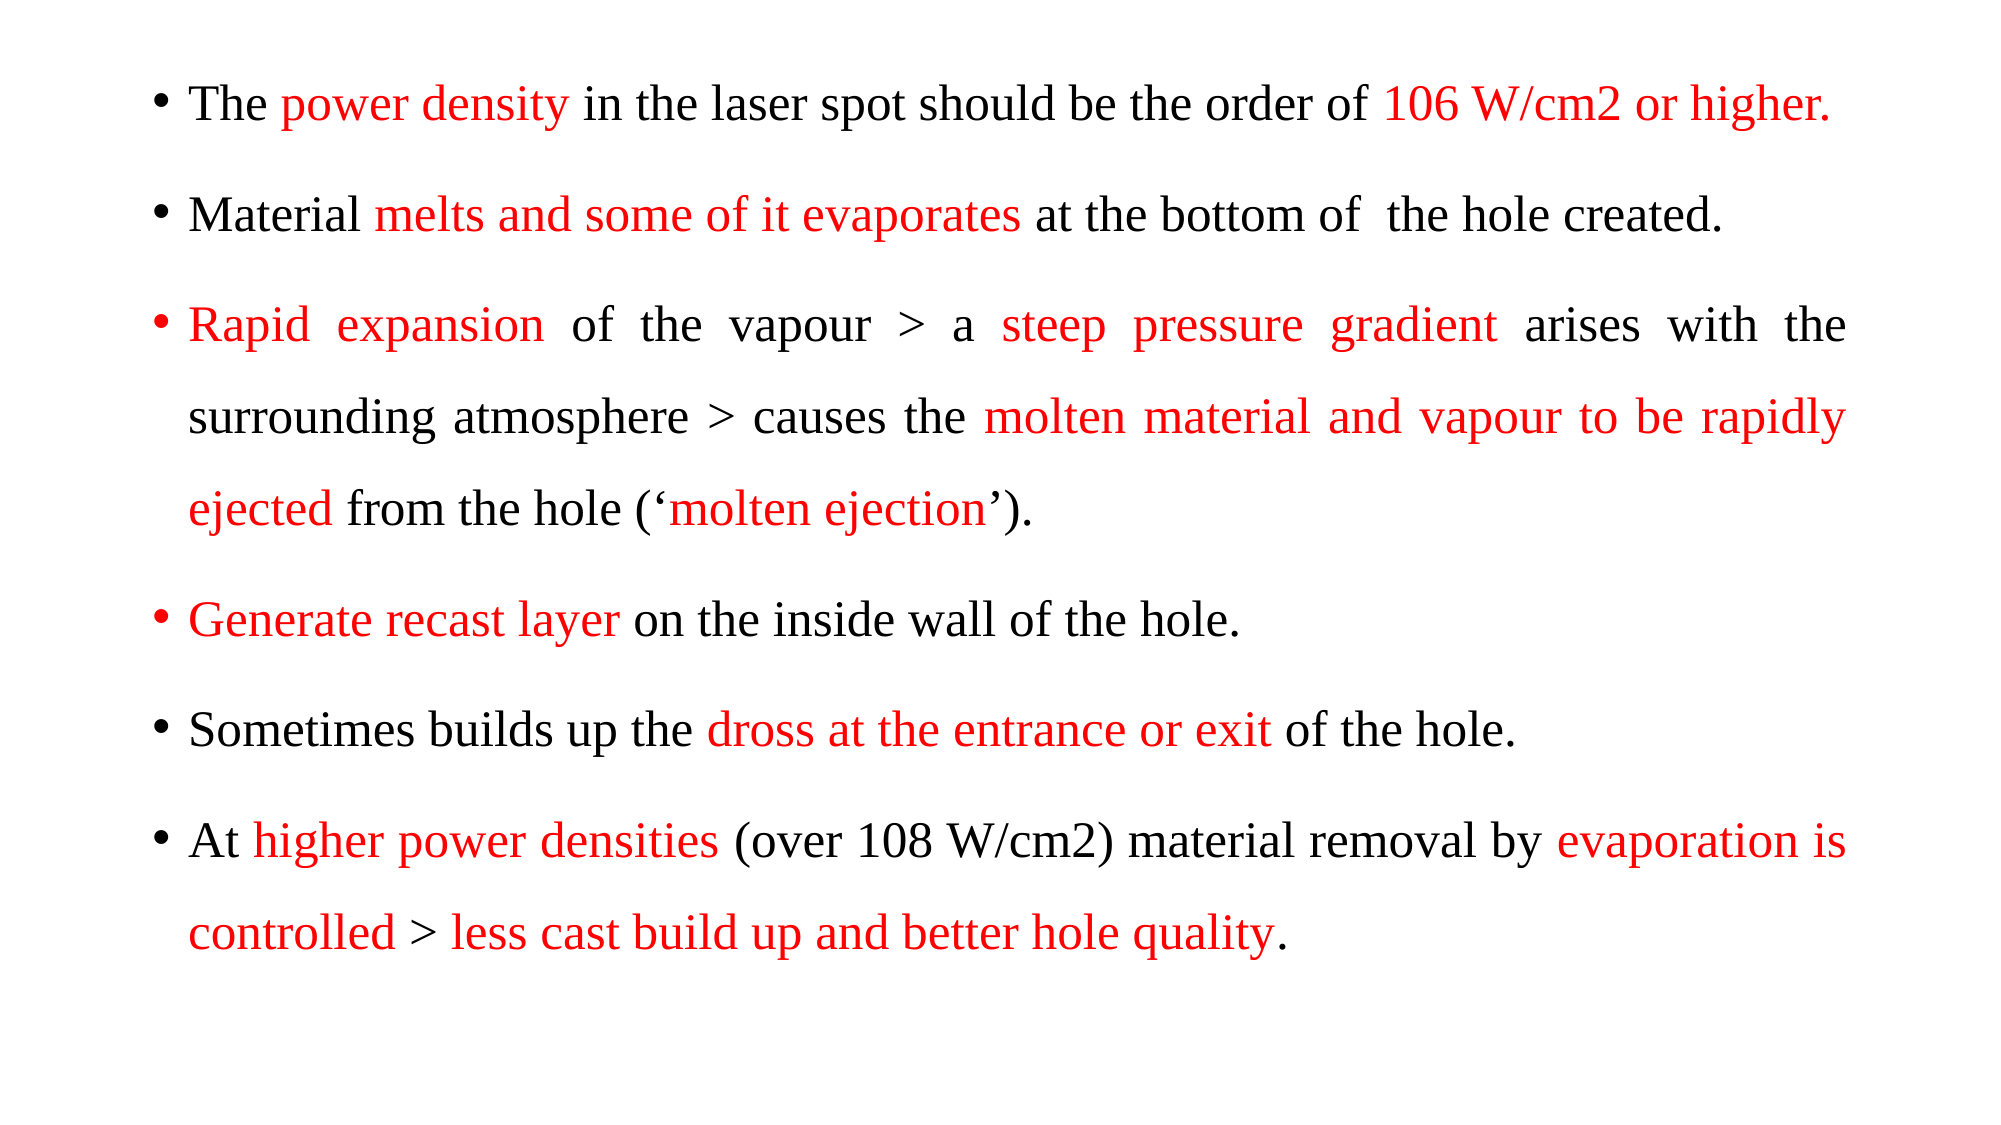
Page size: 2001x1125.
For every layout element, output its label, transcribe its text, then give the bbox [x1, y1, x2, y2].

list The power density in the laser spot should be the order of 106 W/cm2 or higher. Material melts and some of it evaporates at the bottom of the hole created. Rapid expansion of the vapour > a steep pressure gradient arises with the surrounding atmosphere > causes the molten material and vapour to be rapidly ejected from the hole (‘molten ejection’). Generate recast layer on the inside wall of the hole. Sometimes builds up the dross at the entrance or exit of the hole. At higher power densities (over 108 W/cm2) material removal by evaporation is controlled > less cast build up and better hole quality. [137, 31, 1863, 1070]
